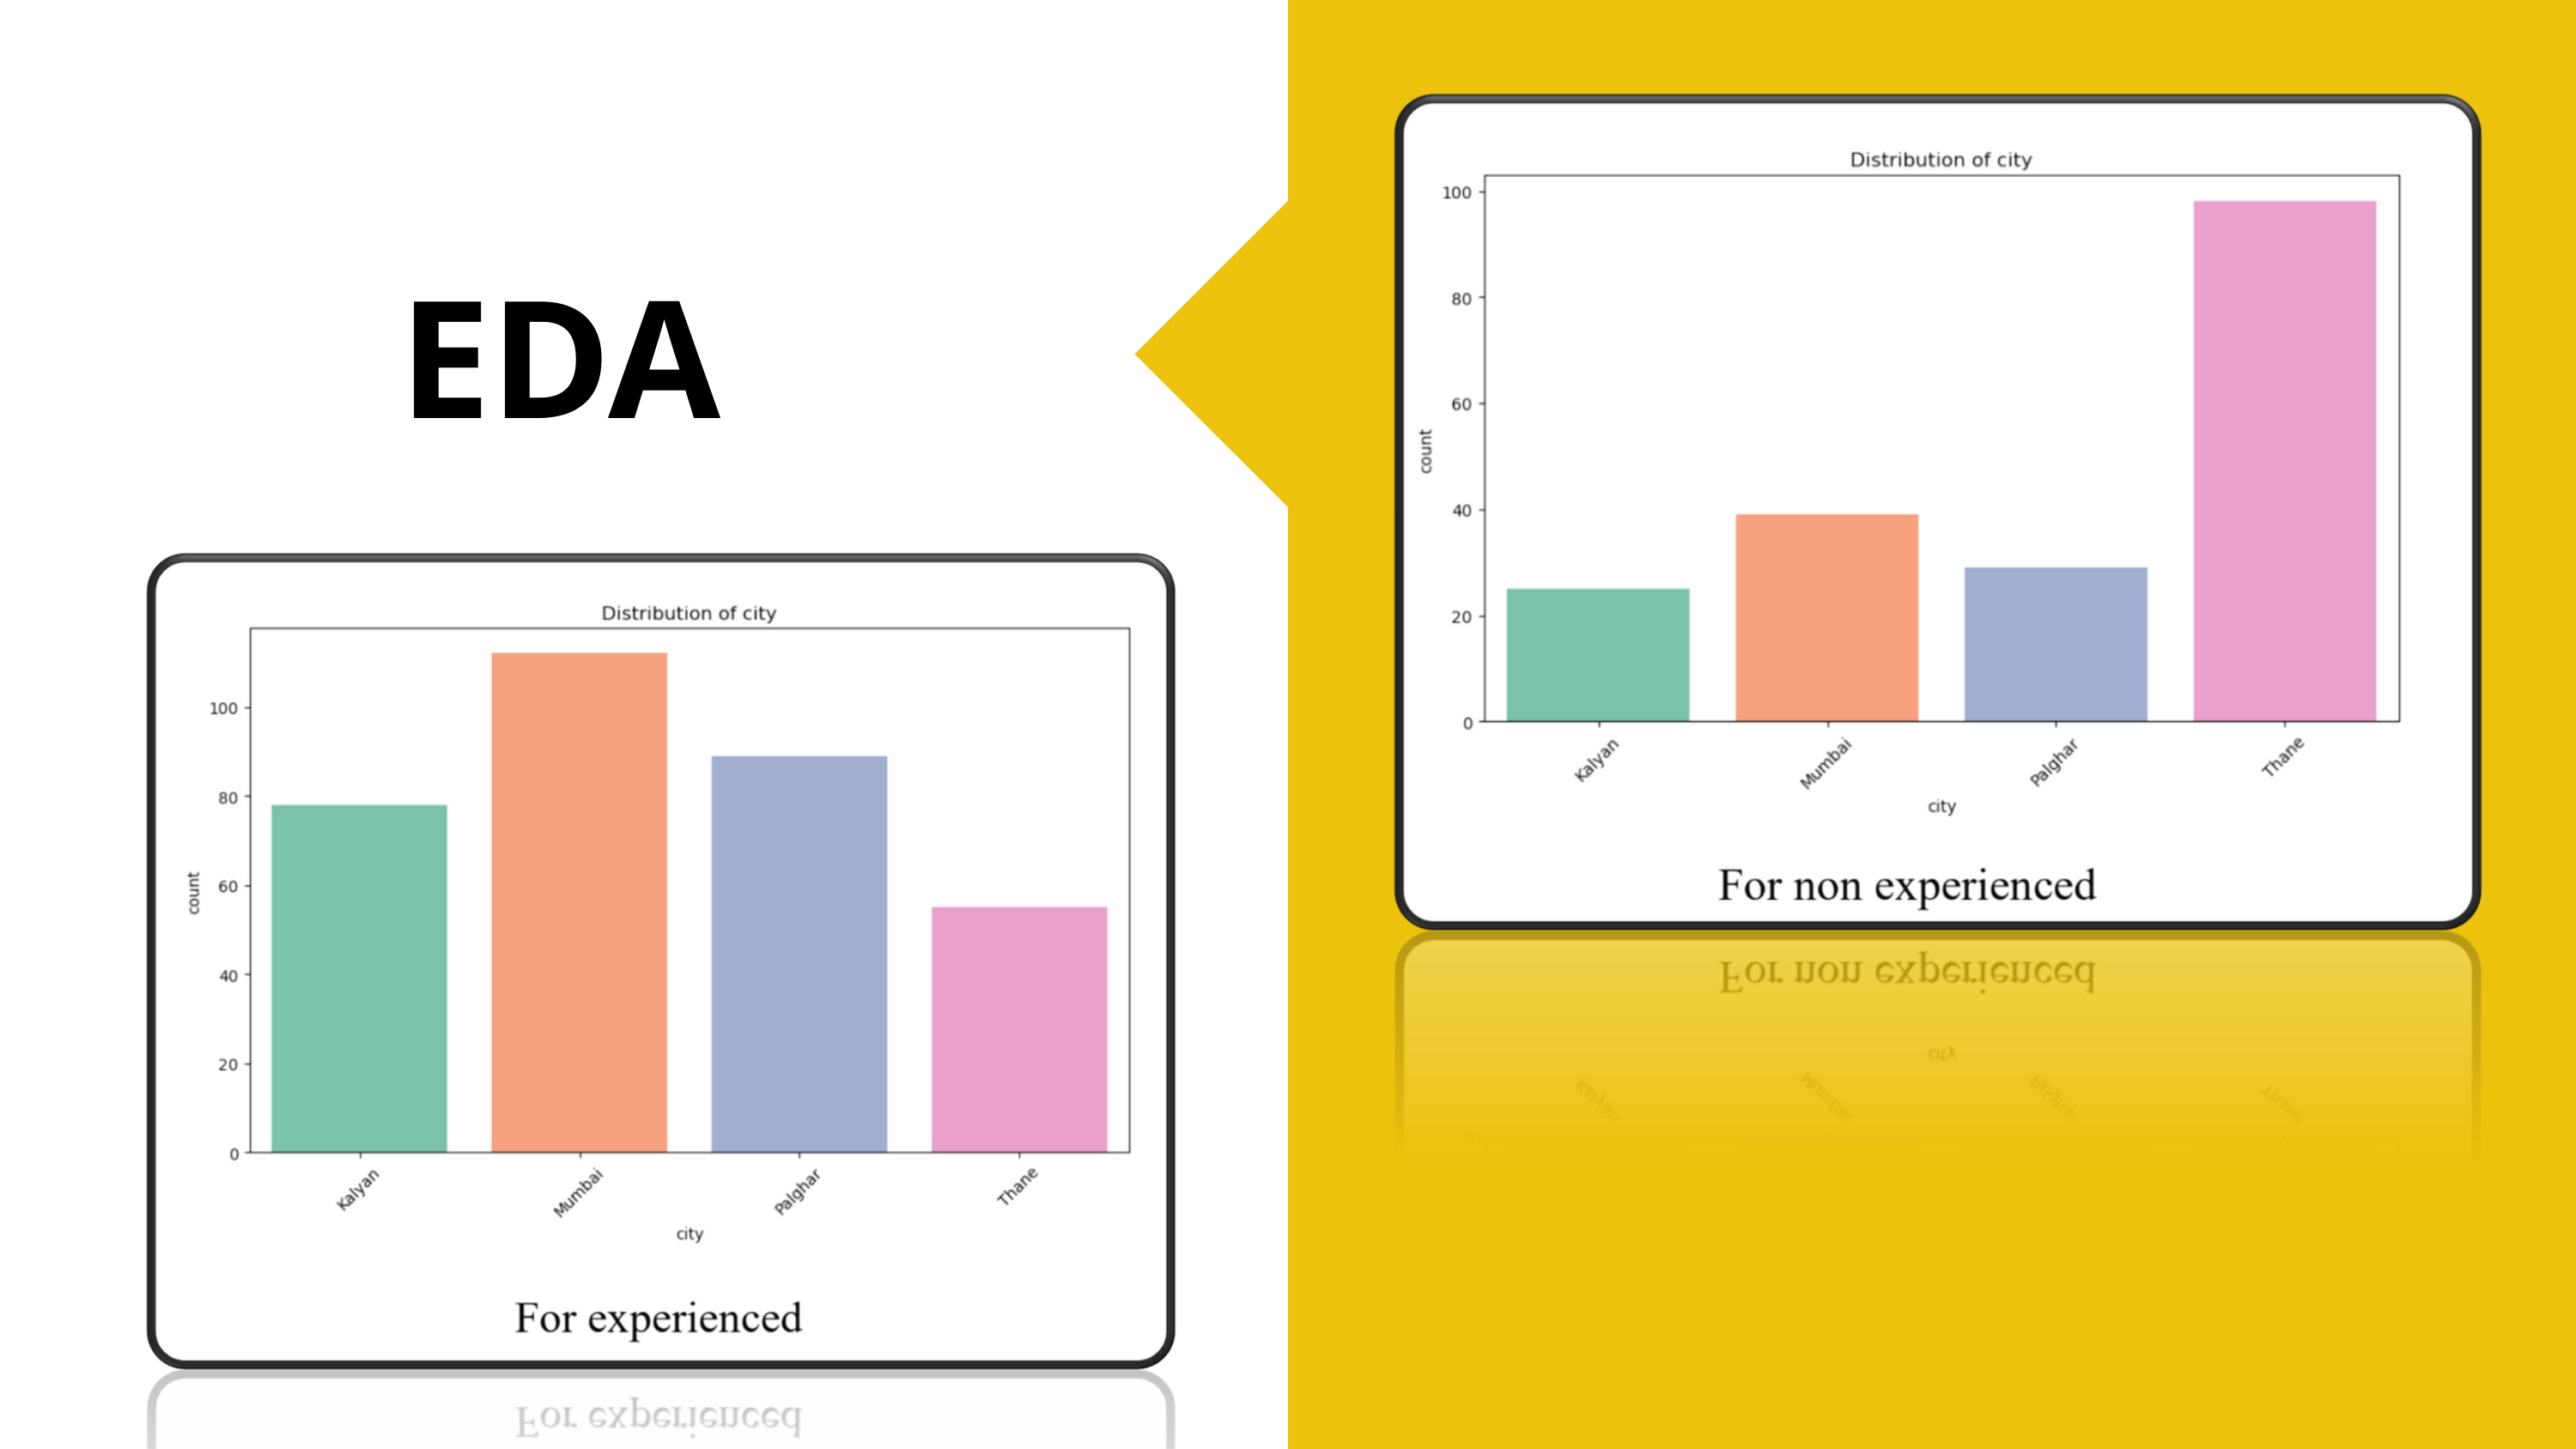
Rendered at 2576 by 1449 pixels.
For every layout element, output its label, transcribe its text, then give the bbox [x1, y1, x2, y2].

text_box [1287, 0, 2576, 1449]
text_box EDA [399, 264, 1175, 452]
text_box [144, 552, 1178, 1449]
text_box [1179, 246, 1397, 463]
